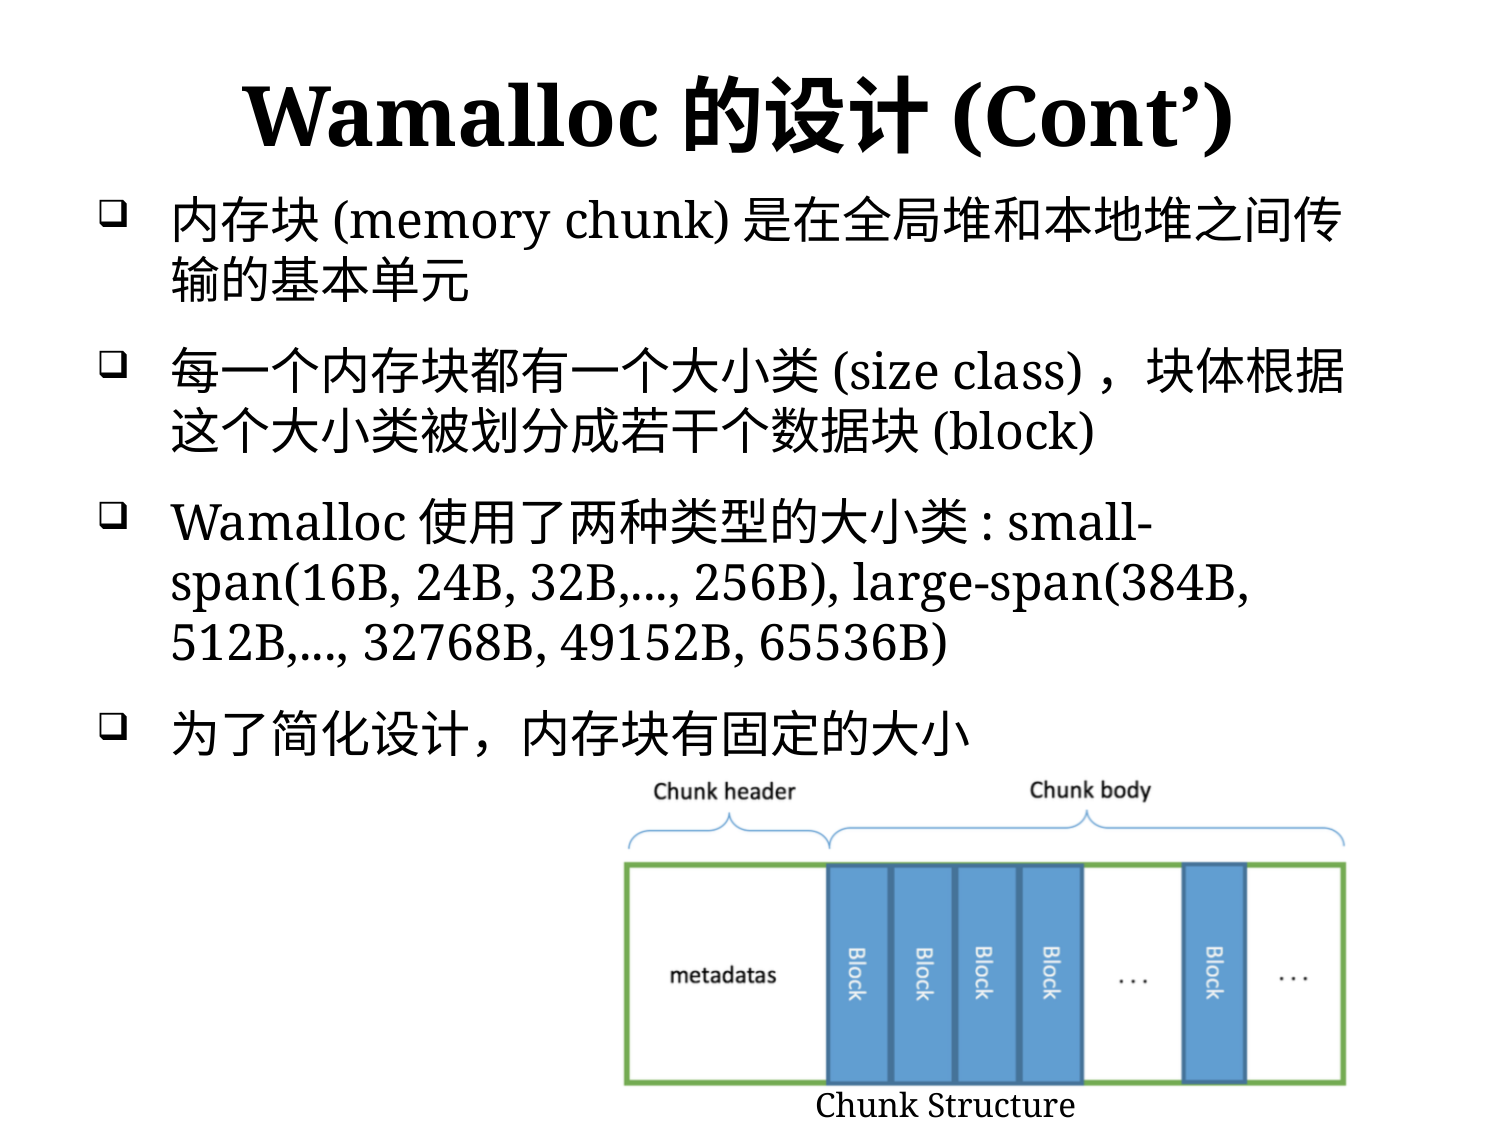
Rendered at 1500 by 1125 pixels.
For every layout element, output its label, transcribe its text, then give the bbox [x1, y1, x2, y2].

picture [602, 759, 1373, 1114]
list 内存块(memory chunk)是在全局堆和本地堆之间传输的基本单元 每一个内存块都有一个大小类(size class)，块体根据这个大小类被划分成若干个数据块(block) Wamalloc使用了两种类型的大小类: small-span(16B, 24B, 32B,..., 256B), large-span(384B, 512B,..., 32768B, 49152B, 65536B) 为了简化设计，内存块有固定的大小 [81, 202, 1397, 907]
text_box Chunk Structure [800, 1114, 1092, 1125]
text_box Wamalloc的设计(Cont’) [30, 36, 1449, 202]
